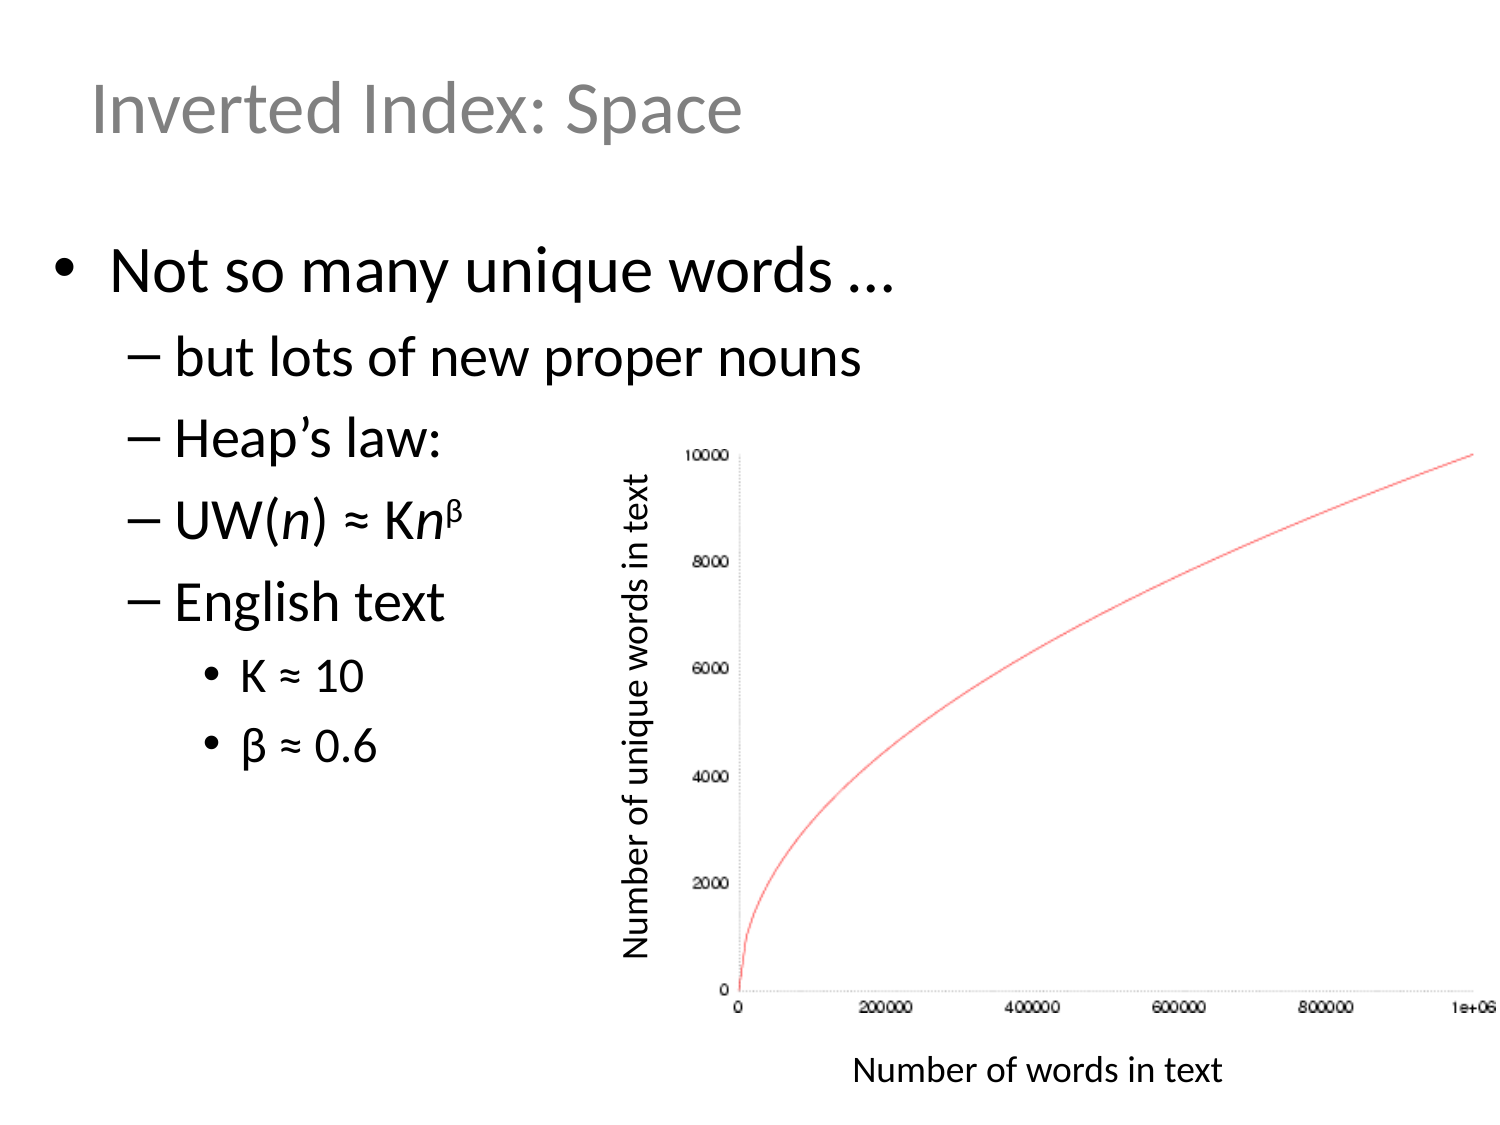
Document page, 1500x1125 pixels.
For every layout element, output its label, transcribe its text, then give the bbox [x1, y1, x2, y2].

text_box Number of unique words in text [602, 450, 663, 976]
list Not so many unique words … but lots of new proper nouns Heap’s law: UW(n) ≈ Knβ English text K ≈ 10 β ≈ 0.6 [37, 218, 1363, 1019]
text_box Number of words in text [837, 1037, 1363, 1098]
title Inverted Index: Space [75, 45, 1425, 163]
picture [686, 449, 1496, 1013]
